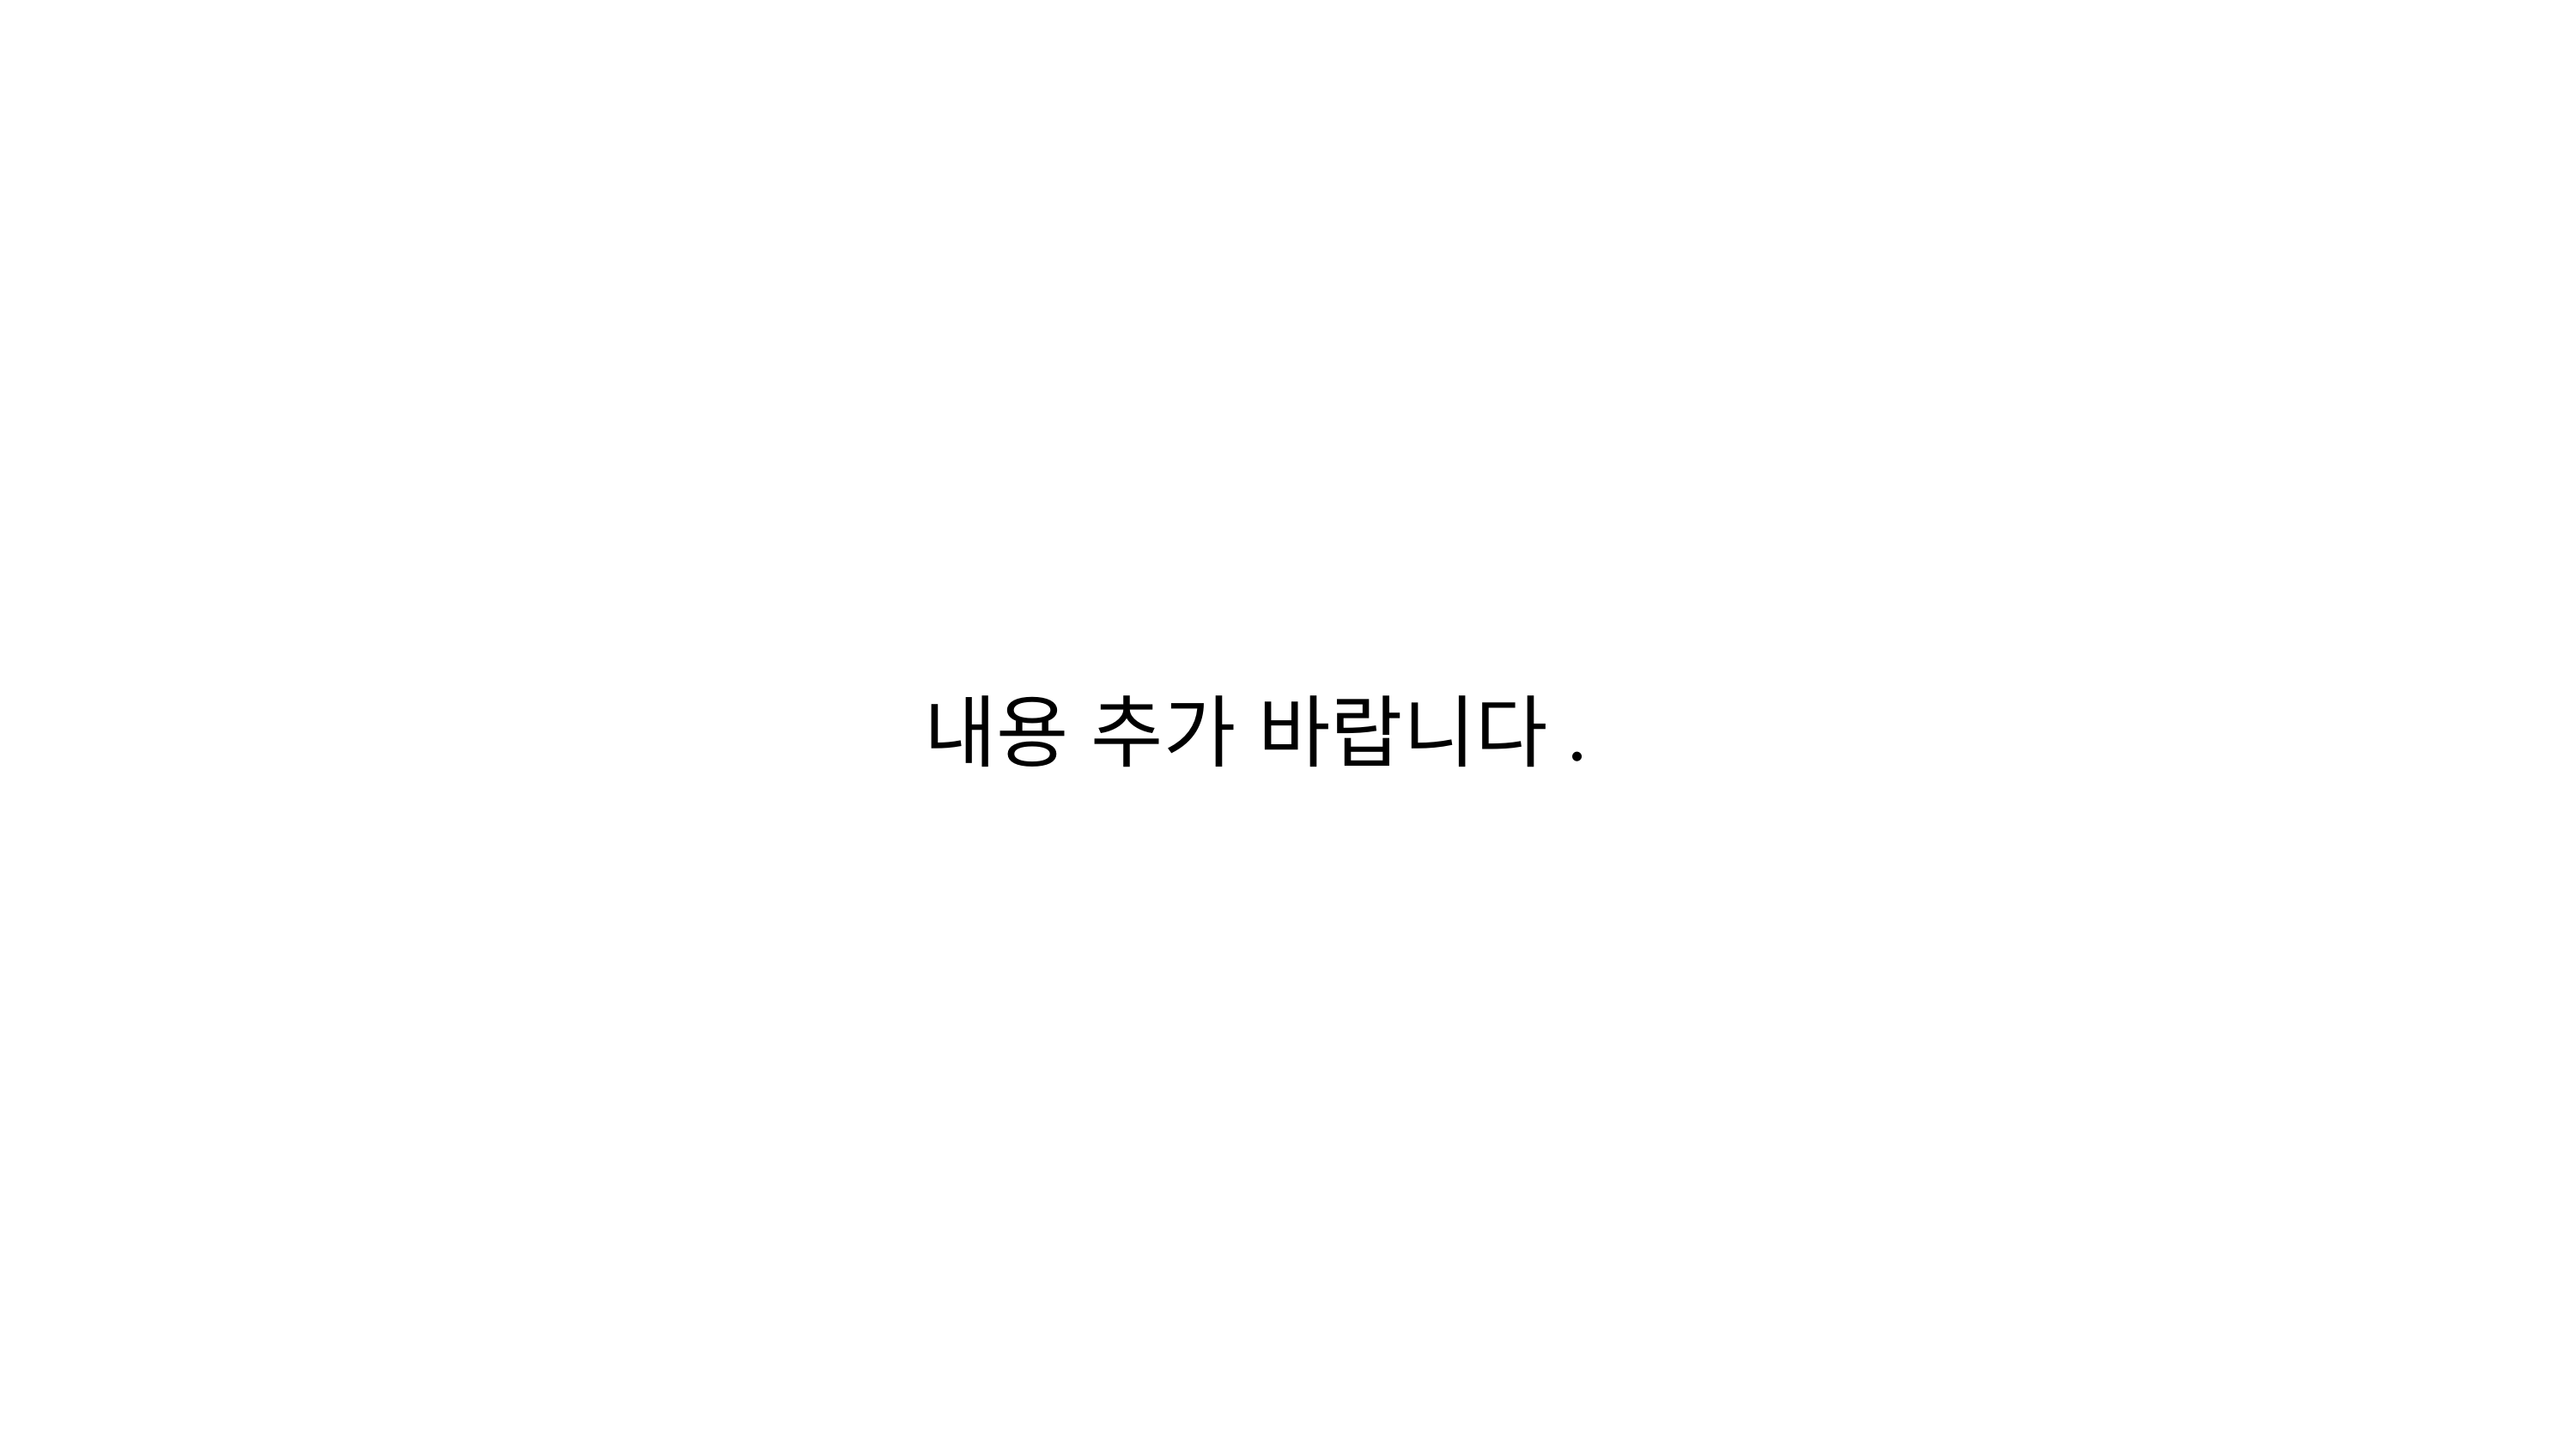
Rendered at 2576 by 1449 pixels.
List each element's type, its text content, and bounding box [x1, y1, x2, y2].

title 내용 추가 바랍니다. [676, 649, 1836, 810]
